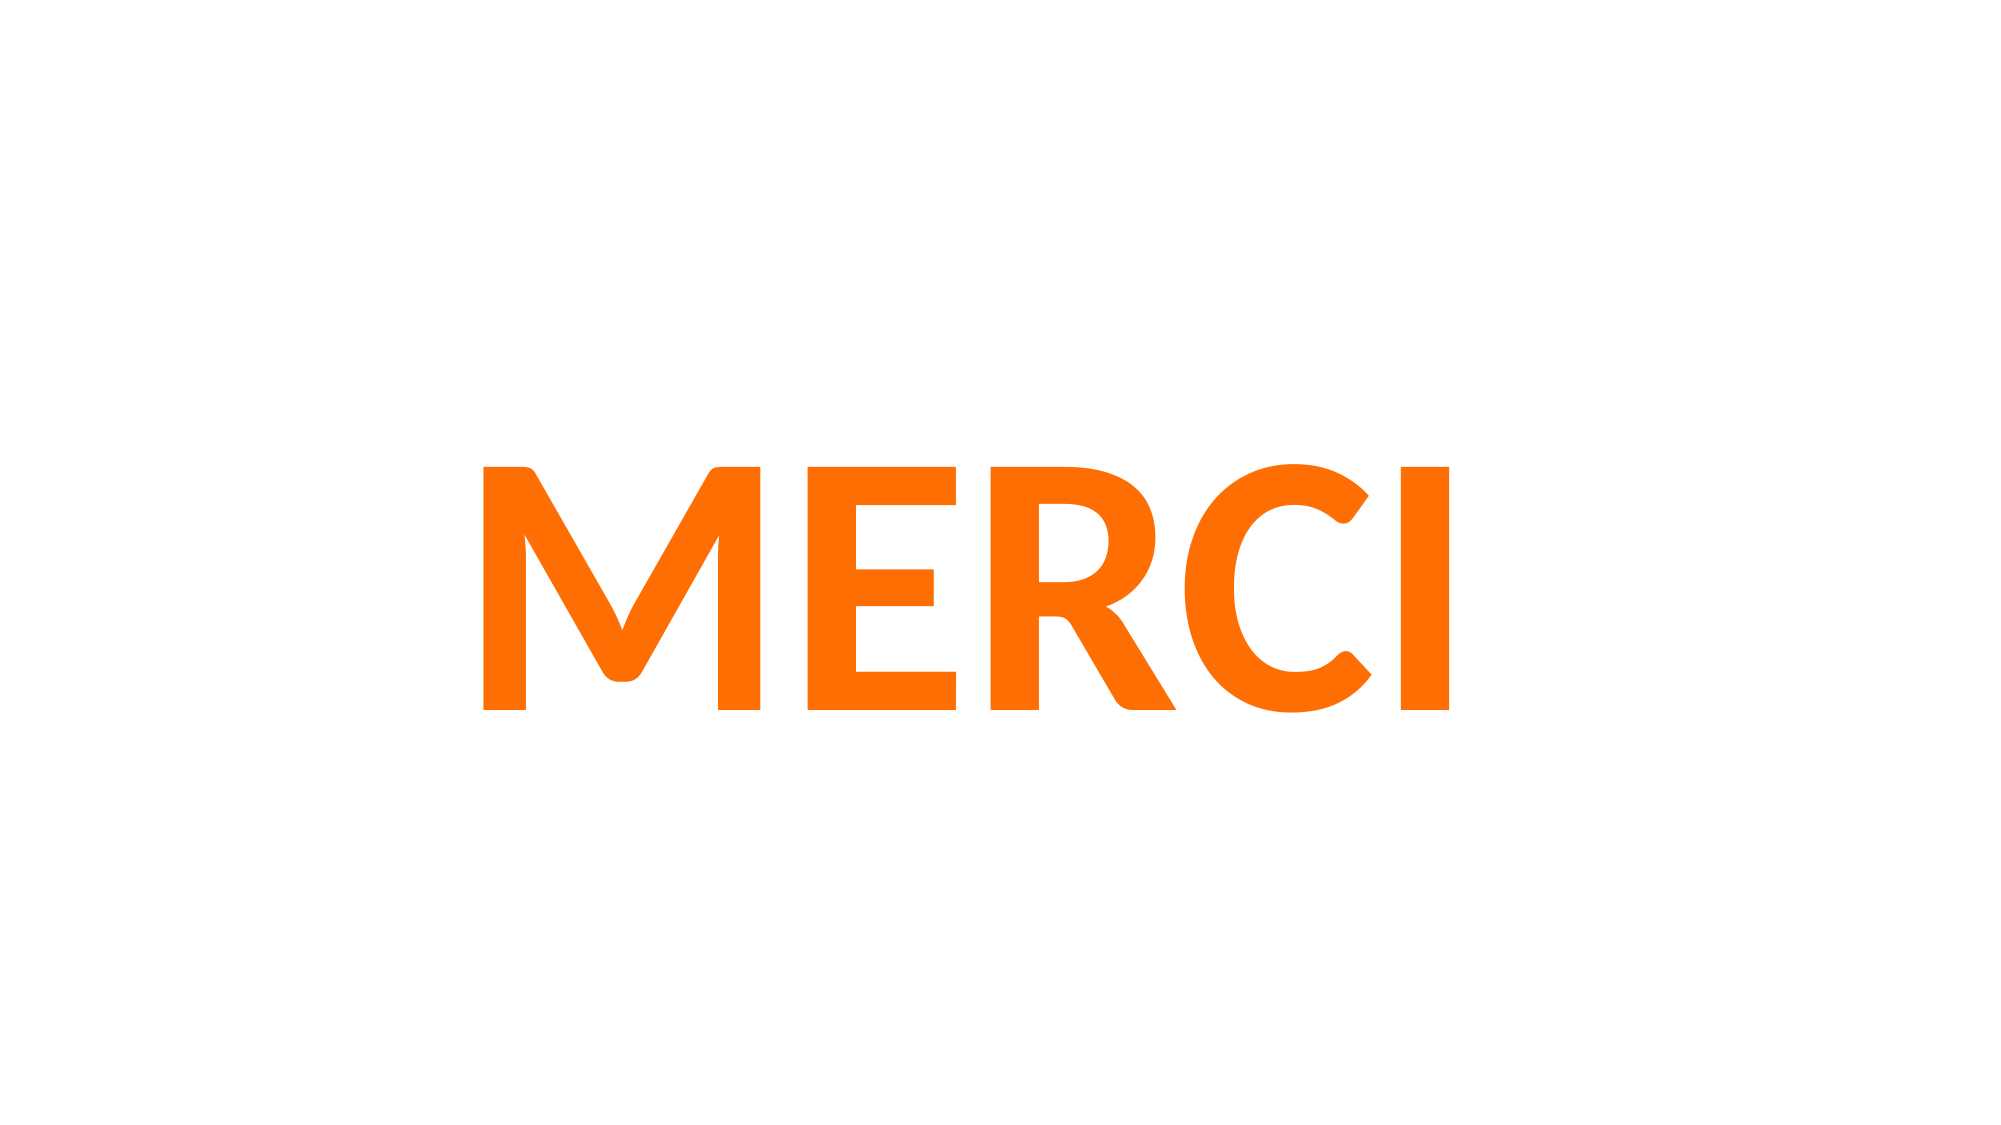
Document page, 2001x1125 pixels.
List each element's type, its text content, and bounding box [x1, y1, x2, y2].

text_box MERCI [444, 327, 1556, 793]
